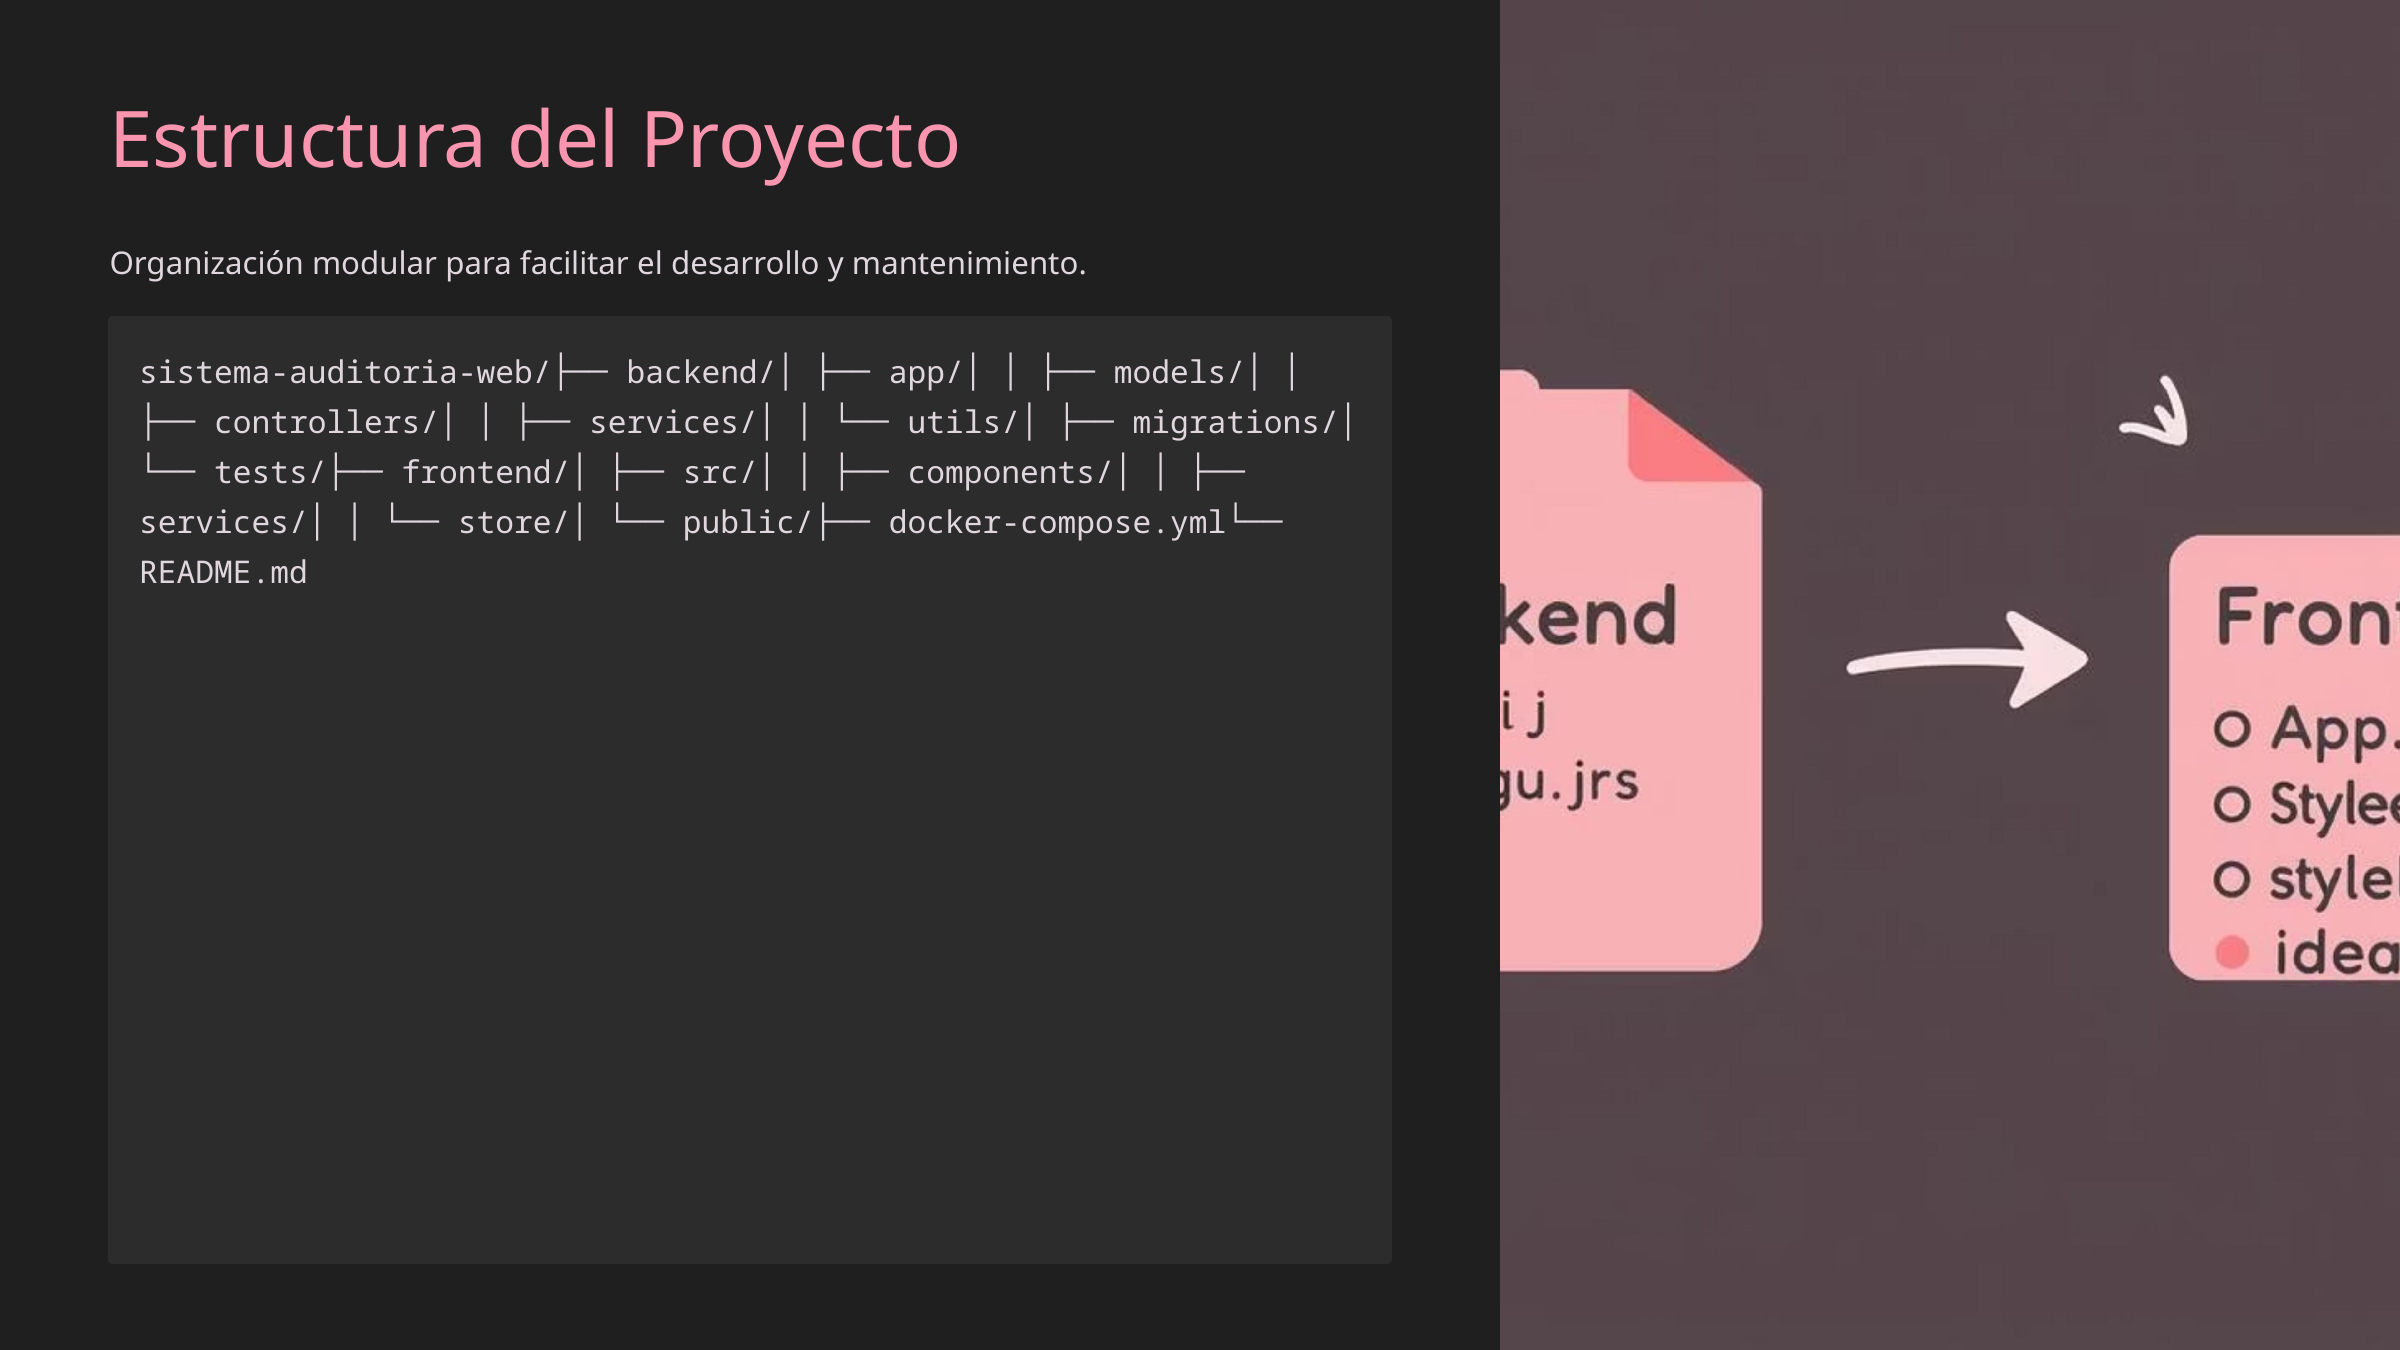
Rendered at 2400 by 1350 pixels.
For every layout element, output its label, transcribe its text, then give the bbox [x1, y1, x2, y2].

text_box sistema-auditoria-web/├── backend/│ ├── app/│ │ ├── models/│ │ ├── controllers/│ │ ├── services/│ │ └── utils/│ ├── migrations/│ └── tests/├── frontend/│ ├── src/│ │ ├── components/│ │ ├── services/│ │ └── store/│ └── public/├── docker-compose.yml└── README.md [139, 339, 1361, 1241]
text_box Organización modular para facilitar el desarrollo y mantenimiento. [109, 230, 1391, 281]
text_box [107, 316, 1392, 1264]
picture [1499, 0, 2400, 1350]
text_box Estructura del Proyecto [109, 85, 892, 184]
